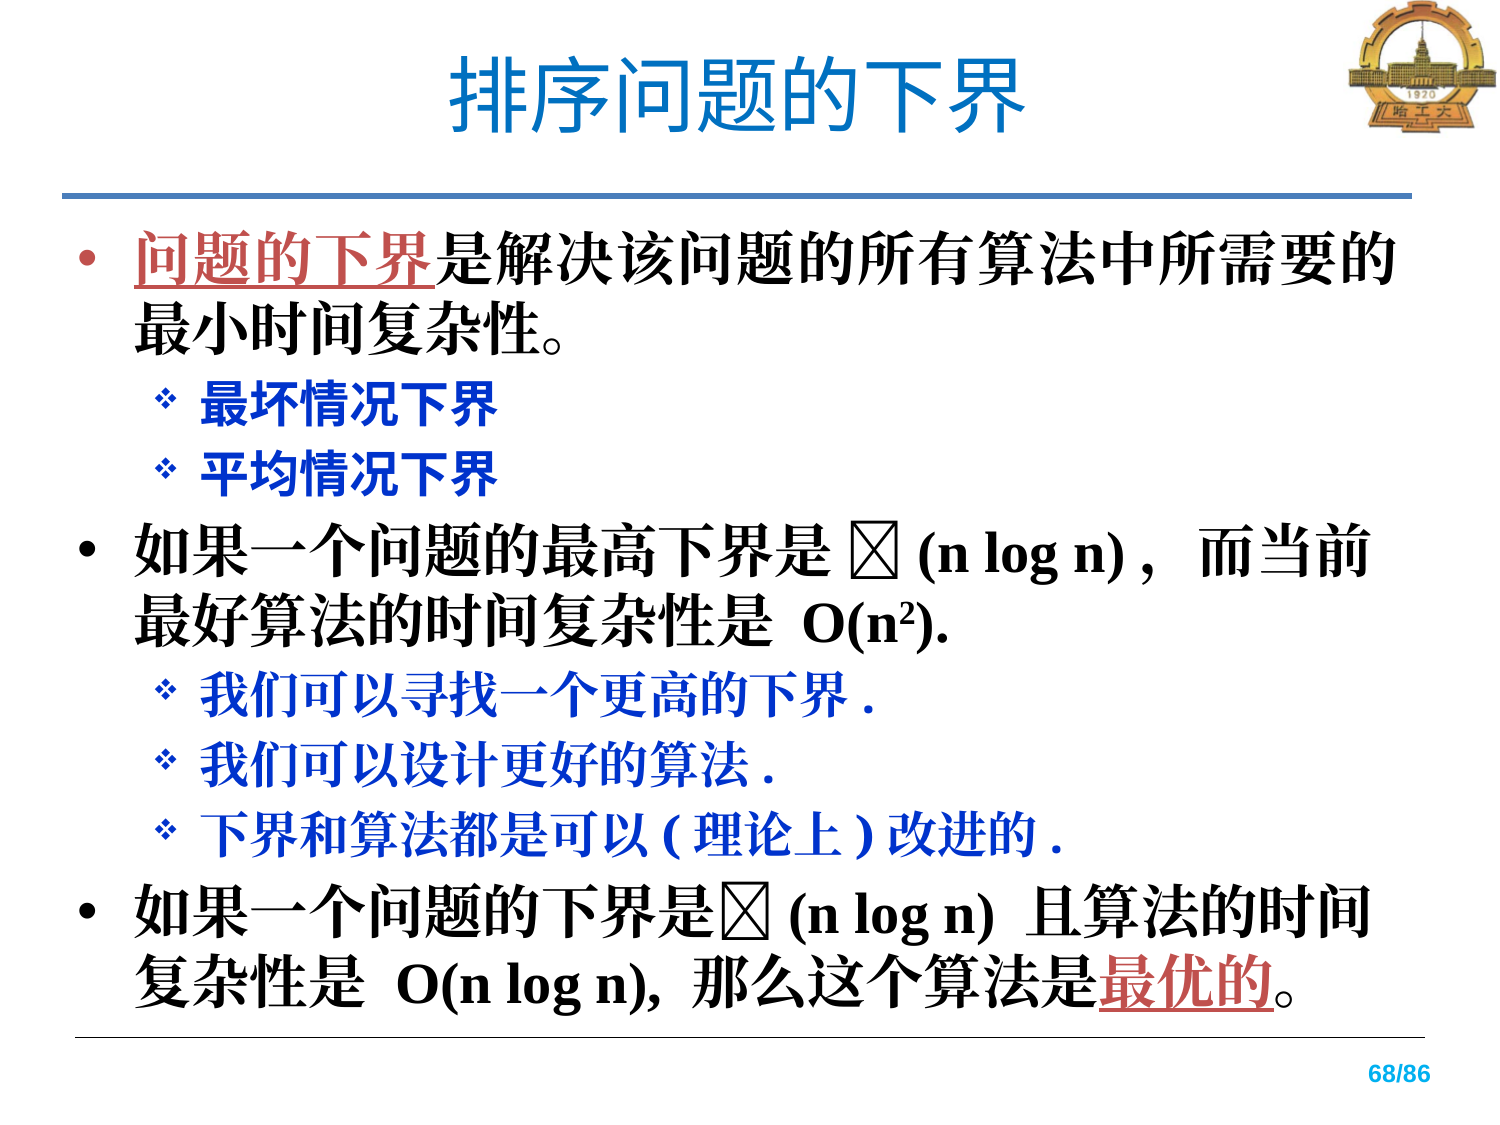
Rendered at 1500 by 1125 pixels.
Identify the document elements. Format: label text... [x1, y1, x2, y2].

picture [1340, 0, 1500, 138]
list 问题的下界是解决该问题的所有算法中所需要的最小时间复杂性。 最坏情况下界 平均情况下界 如果一个问题的最高下界是 (n log n)，而当前最好算法的时间复杂性是 O(n2). 我们可以寻找一个更高的下界. 我们可以设计更好的算法. 下界和算法都是可以(理论上)改进的. 如果一个问题的下界是(n log n) 且算法的时间复杂性是 O(n log n), 那么这个算法是最优的。 [62, 214, 1413, 1013]
title 排序问题的下界 [62, 7, 1413, 179]
